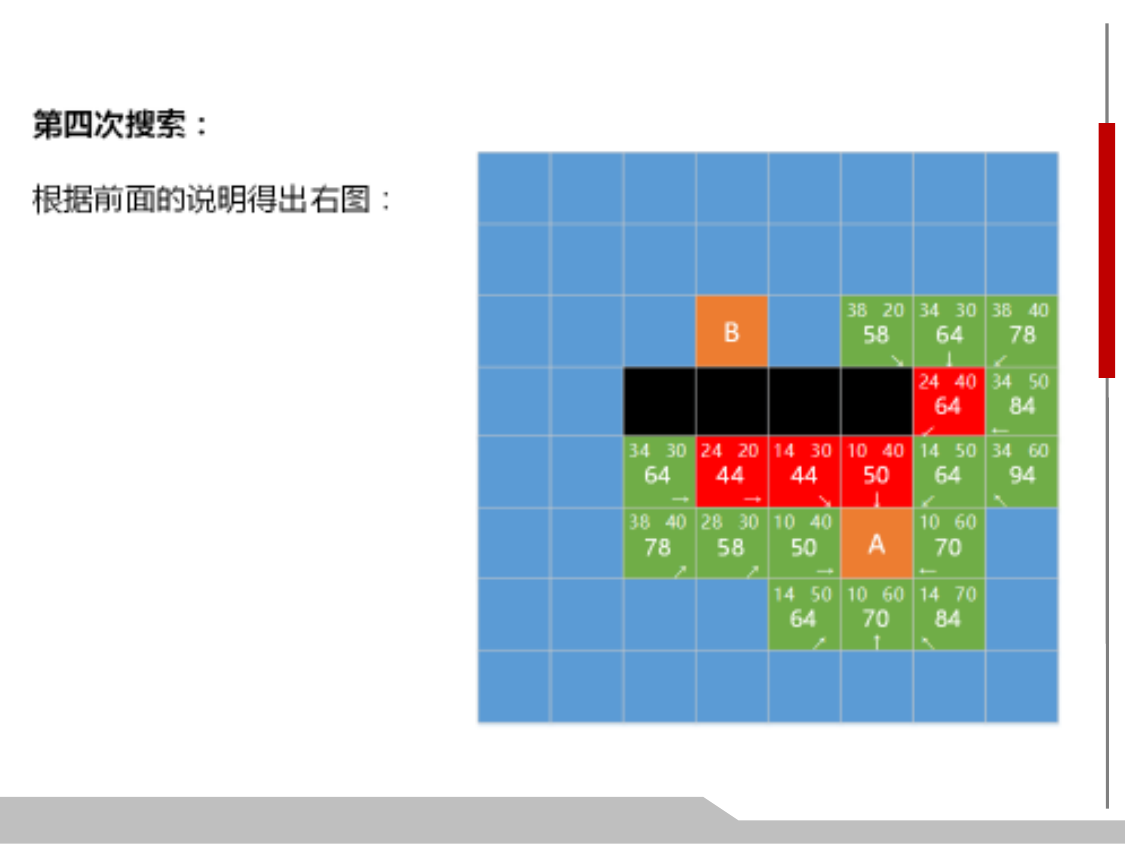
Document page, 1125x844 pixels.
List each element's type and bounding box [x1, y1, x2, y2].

picture [0, 79, 1077, 777]
